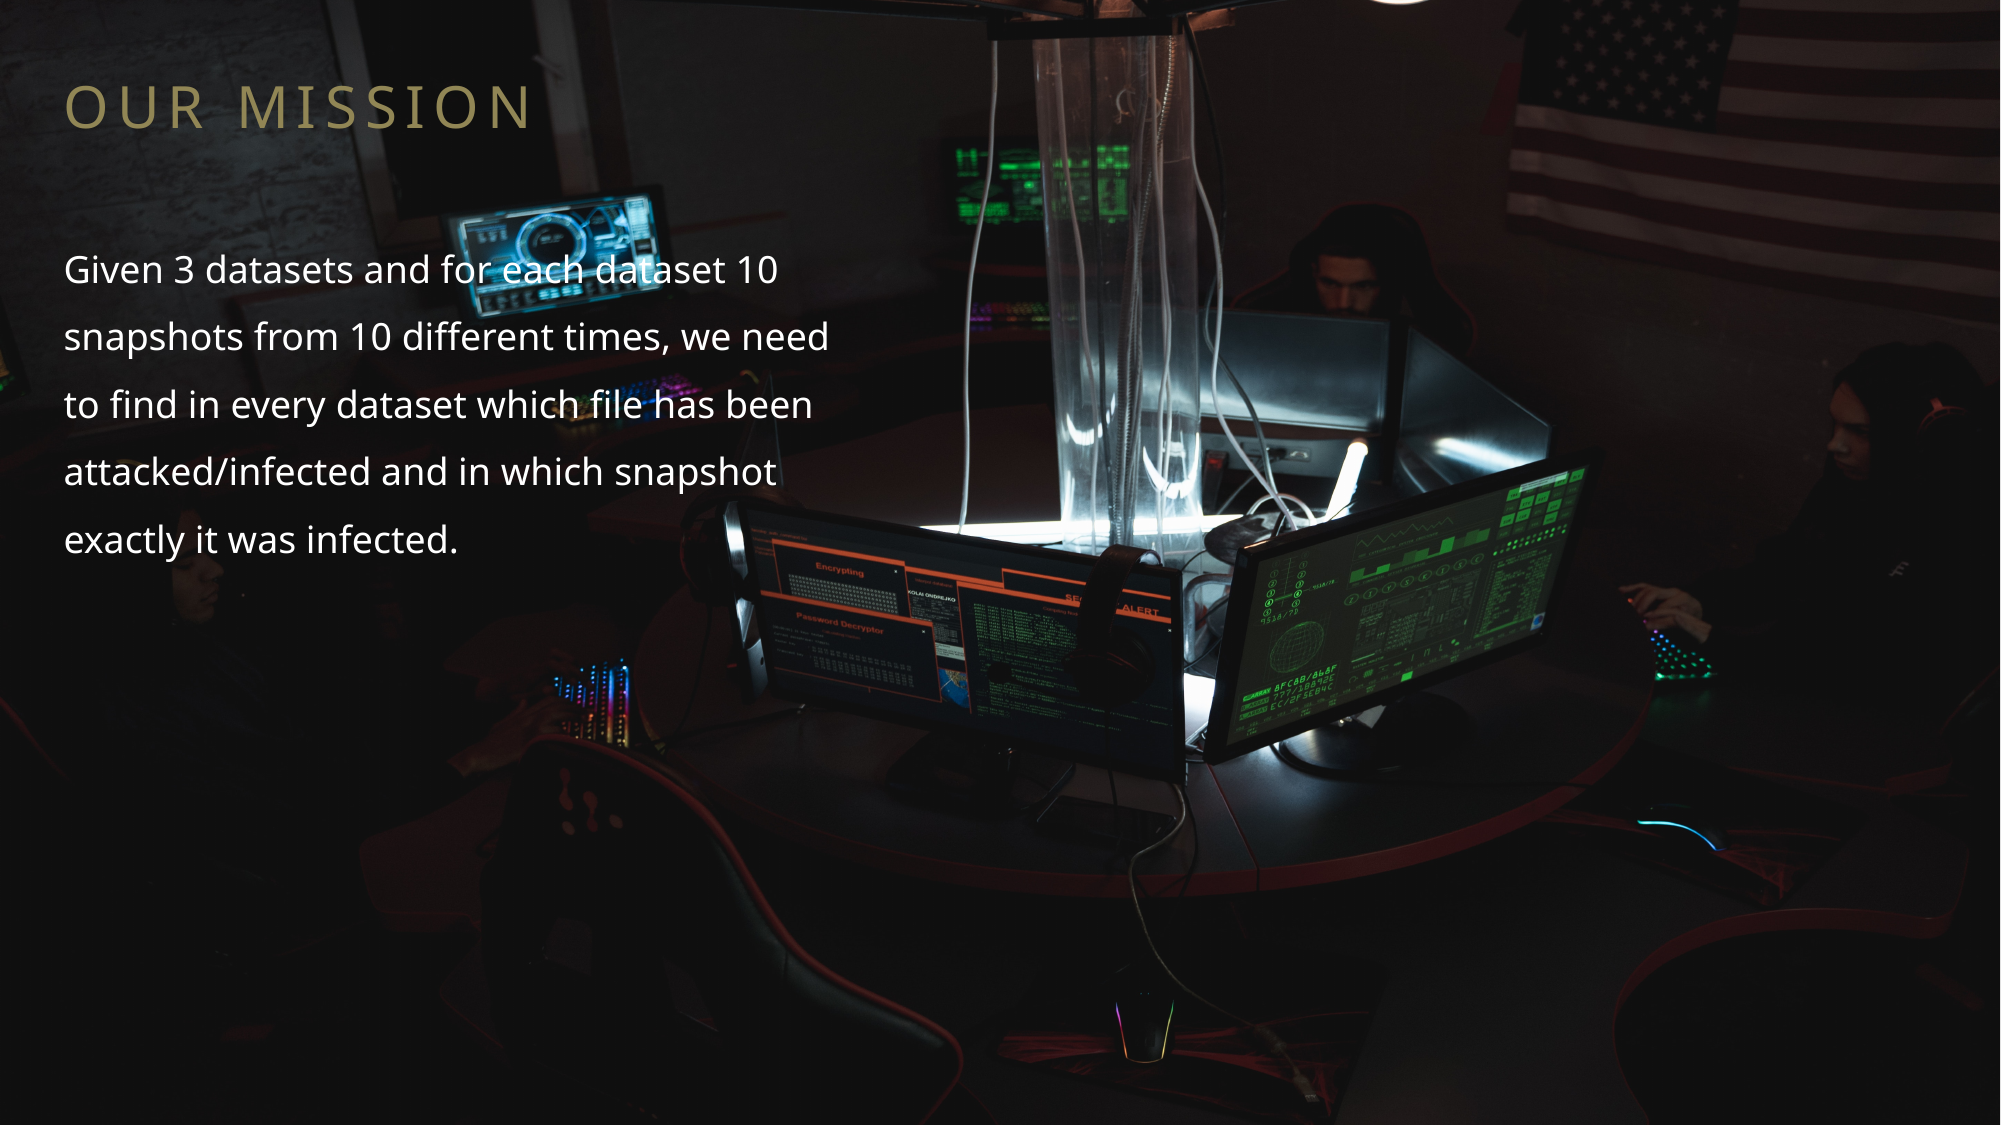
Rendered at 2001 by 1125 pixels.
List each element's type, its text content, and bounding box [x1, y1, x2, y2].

title Our mission [48, 62, 800, 151]
picture [0, 0, 2001, 1125]
list Given 3 datasets and for each dataset 10 snapshots from 10 different times, we need to find in every dataset which file has been attacked/infected and in which snapshot exactly it was infected. [48, 215, 859, 671]
